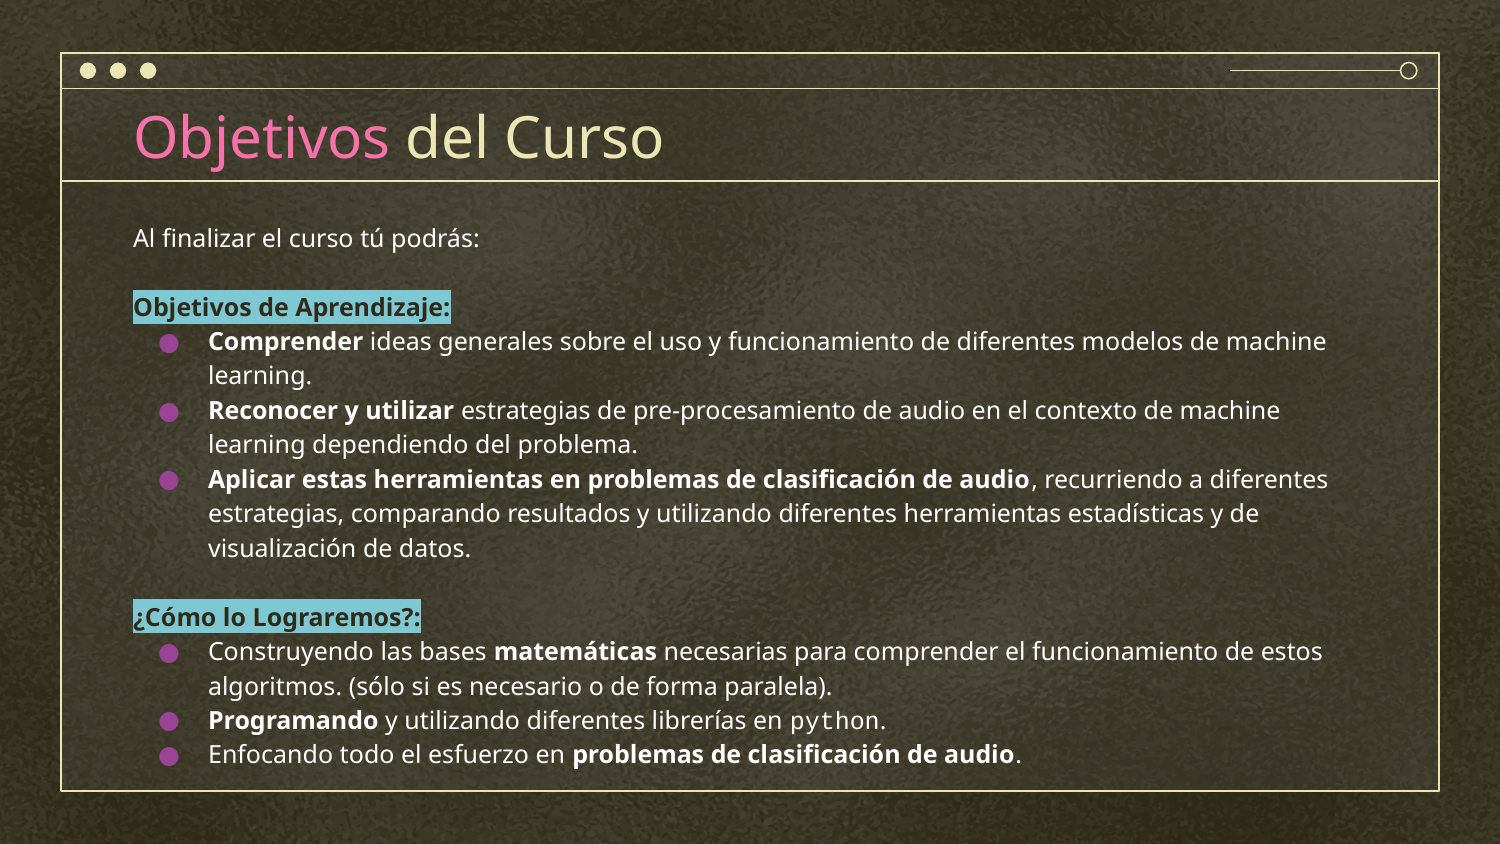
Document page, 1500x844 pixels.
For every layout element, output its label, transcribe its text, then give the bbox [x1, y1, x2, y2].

title Objetivos del Curso [118, 88, 1382, 182]
list Al finalizar el curso tú podrás: Objetivos de Aprendizaje: Comprender ideas generales sobre el uso y funcionamiento de diferentes modelos de machine learning. Reconocer y utilizar estrategias de pre-procesamiento de audio en el contexto de machine learning dependiendo del problema. Aplicar estas herramientas en problemas de clasificación de audio, recurriendo a diferentes estrategias, comparando resultados y utilizando diferentes herramientas estadísticas y de visualización de datos. ¿Cómo lo Lograremos?: Construyendo las bases matemáticas necesarias para comprender el funcionamiento de estos algoritmos. (sólo si es necesario o de forma paralela). Programando y utilizando diferentes librerías en python. Enfocando todo el esfuerzo en problemas de clasificación de audio. [118, 202, 1382, 756]
